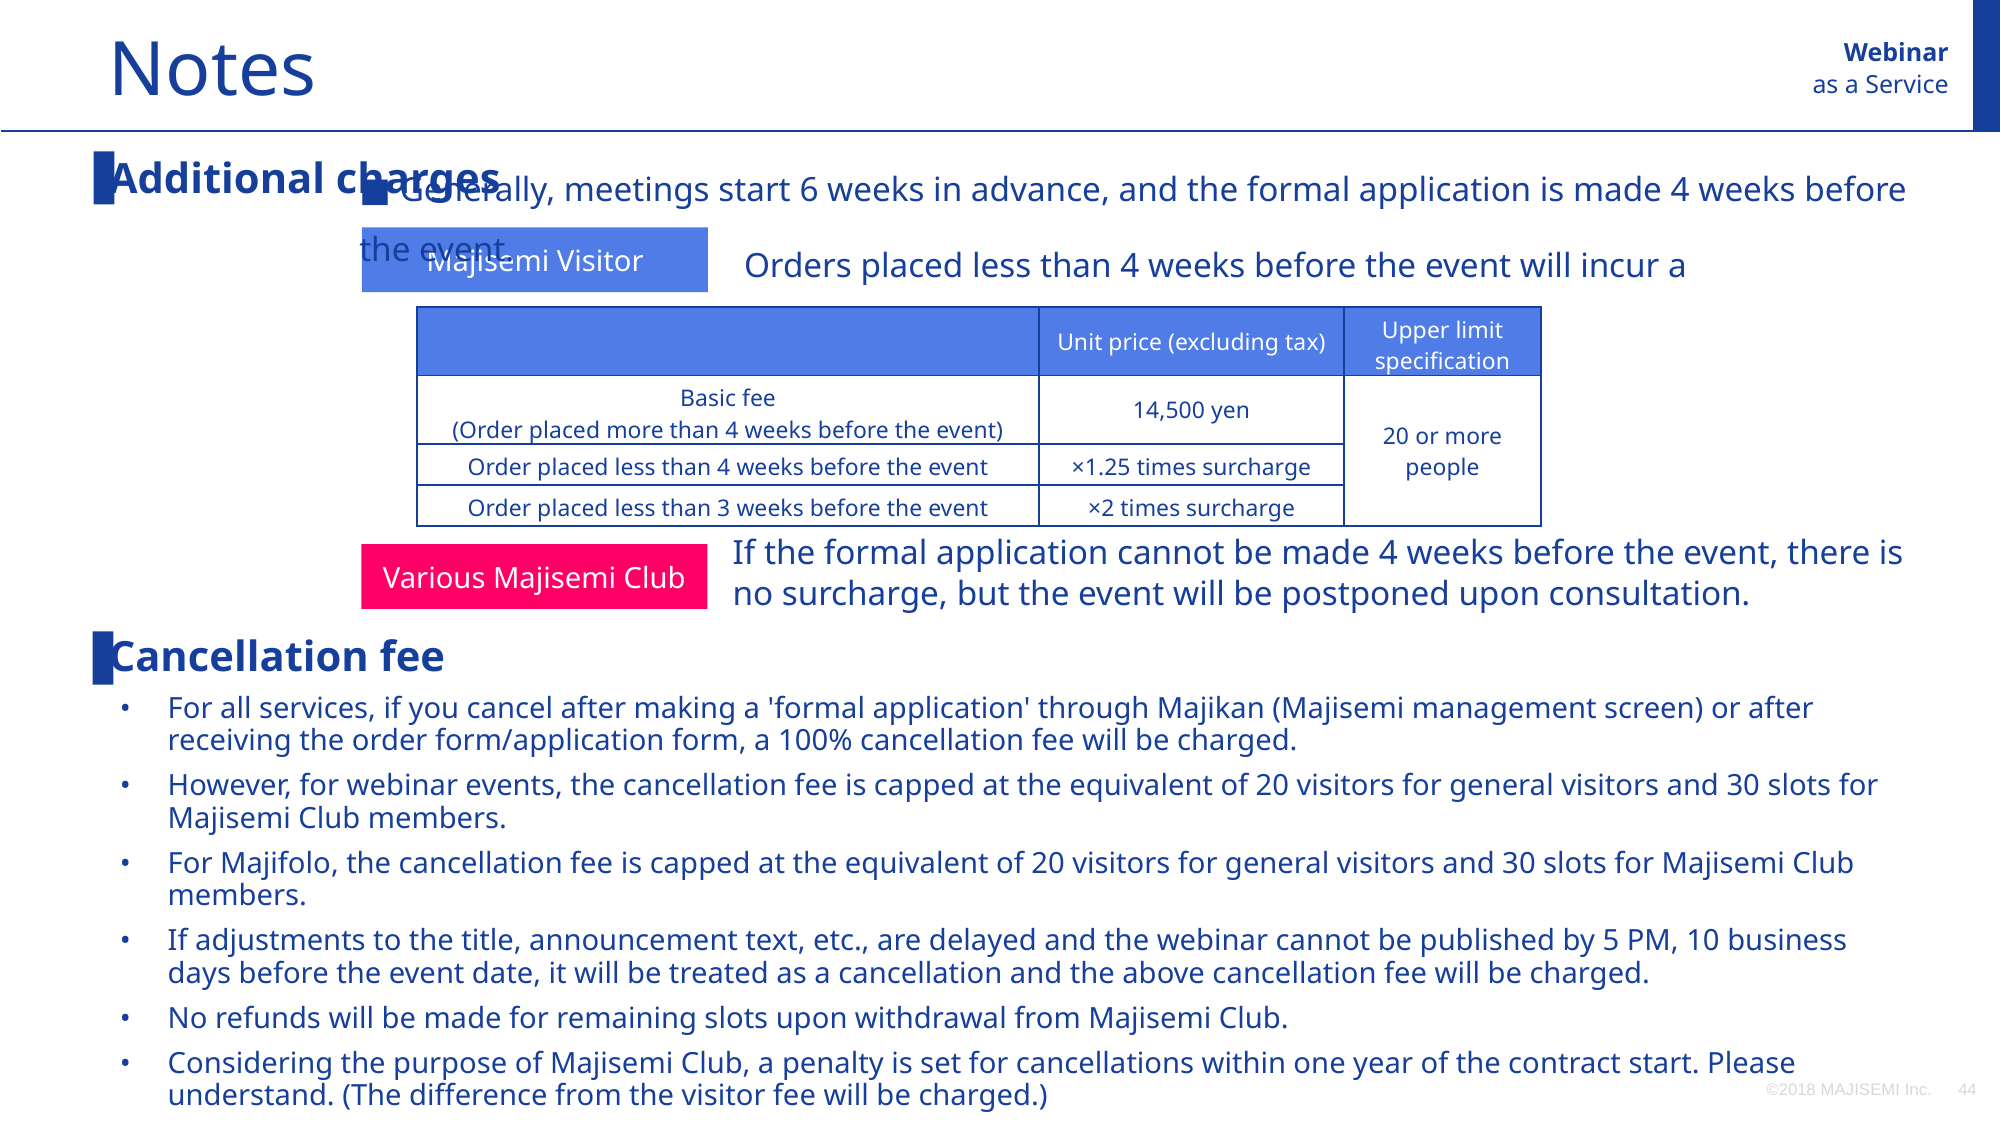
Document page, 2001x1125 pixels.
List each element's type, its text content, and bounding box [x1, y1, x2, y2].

text_box ©2018 MAJISEMI Inc. [1667, 1058, 1928, 1119]
text_box ■ Generally, meetings start 6 weeks in advance, and the formal application is made 4 weeks before the event. [344, 143, 1952, 222]
text_box Additional charges Cancellation fee For all services, if you cancel after making a 'formal application' through Majikan (Majisemi management screen) or after receiving the order form/application form, a 100% cancellation fee will be charged. However, for webinar events, the cancellation fee is capped at the equivalent of 20 visitors for general visitors and 30 slots for Majisemi Club members. For Majifolo, the cancellation fee is capped at the equivalent of 20 visitors for general visitors and 30 slots for Majisemi Club members. If adjustments to the title, announcement text, etc., are delayed and the webinar cannot be published by 5 PM, 10 business days before the event date, it will be treated as a cancellation and the above cancellation fee will be charged. No refunds will be made for remaining slots upon withdrawal from Majisemi Club. Considering the purpose of Majisemi Club, a penalty is set for cancellations within one year of the contract start. Please understand. (The difference from the visitor fee will be charged.) [93, 144, 1922, 1007]
text_box [1973, 0, 2000, 130]
table_cell 20 or more people [1345, 376, 1540, 524]
table_header Upper limit specification [1345, 308, 1540, 375]
table_cell Order placed less than 3 weeks before the event [418, 486, 1038, 525]
text_box If the formal application cannot be made 4 weeks before the event, there is no surcharge, but the event will be postponed upon consultation. [708, 524, 1922, 646]
table_cell ×2 times surcharge [1040, 486, 1343, 524]
table_cell ×1.25 times surcharge [1040, 445, 1343, 484]
text_box Notes [93, 2, 853, 118]
text_box Majisemi Visitor [361, 227, 708, 293]
text_box Webinar as a Service [1710, 27, 1964, 106]
text_box Various Majisemi Club [361, 544, 708, 609]
text_box [93, 151, 115, 205]
table_header [418, 308, 1038, 375]
slide_number ‹#› [1928, 1058, 1992, 1119]
text_box [92, 631, 114, 685]
table_header Unit price (excluding tax) [1040, 308, 1343, 375]
table_cell Basic fee (Order placed more than 4 weeks before the event) [418, 376, 1038, 443]
text_box Orders placed less than 4 weeks before the event will incur a surcharge. [729, 222, 1854, 293]
table_cell Order placed less than 4 weeks before the event [418, 445, 1038, 484]
table_cell 14,500 yen [1040, 376, 1343, 443]
